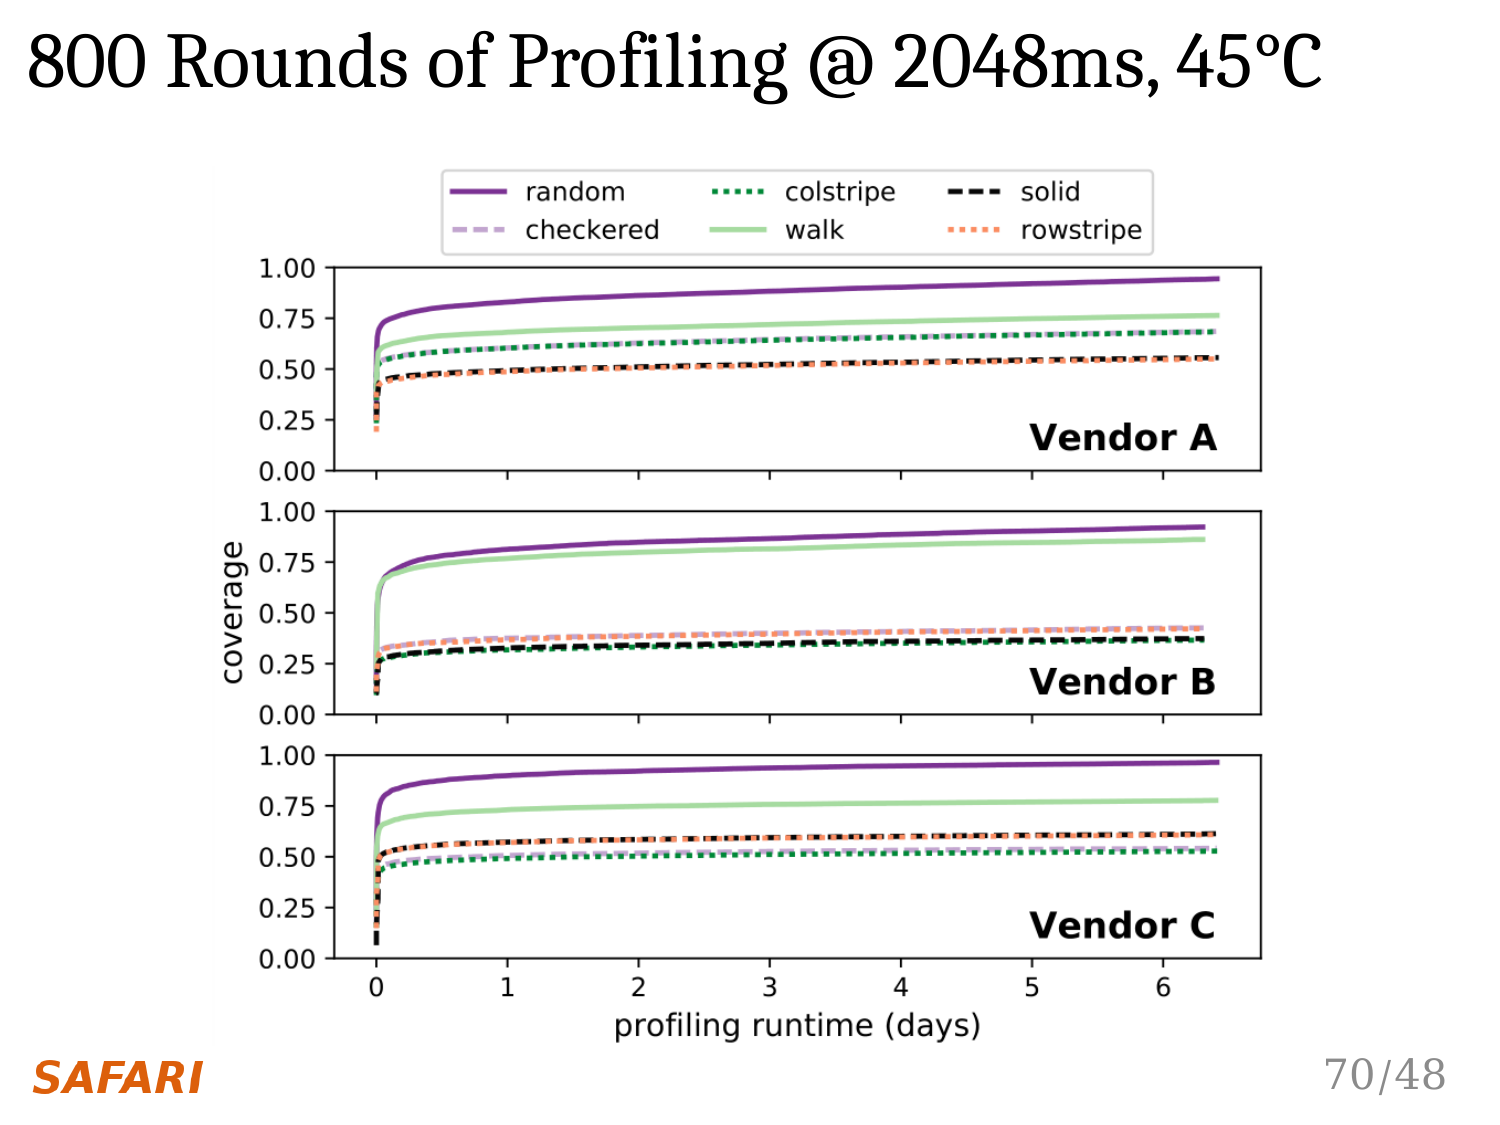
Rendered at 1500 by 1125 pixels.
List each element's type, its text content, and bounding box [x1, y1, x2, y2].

title 800 Rounds of Profiling @ 2048ms, 45°C [12, 12, 1487, 134]
picture [31, 1051, 209, 1104]
picture [192, 133, 1280, 1046]
